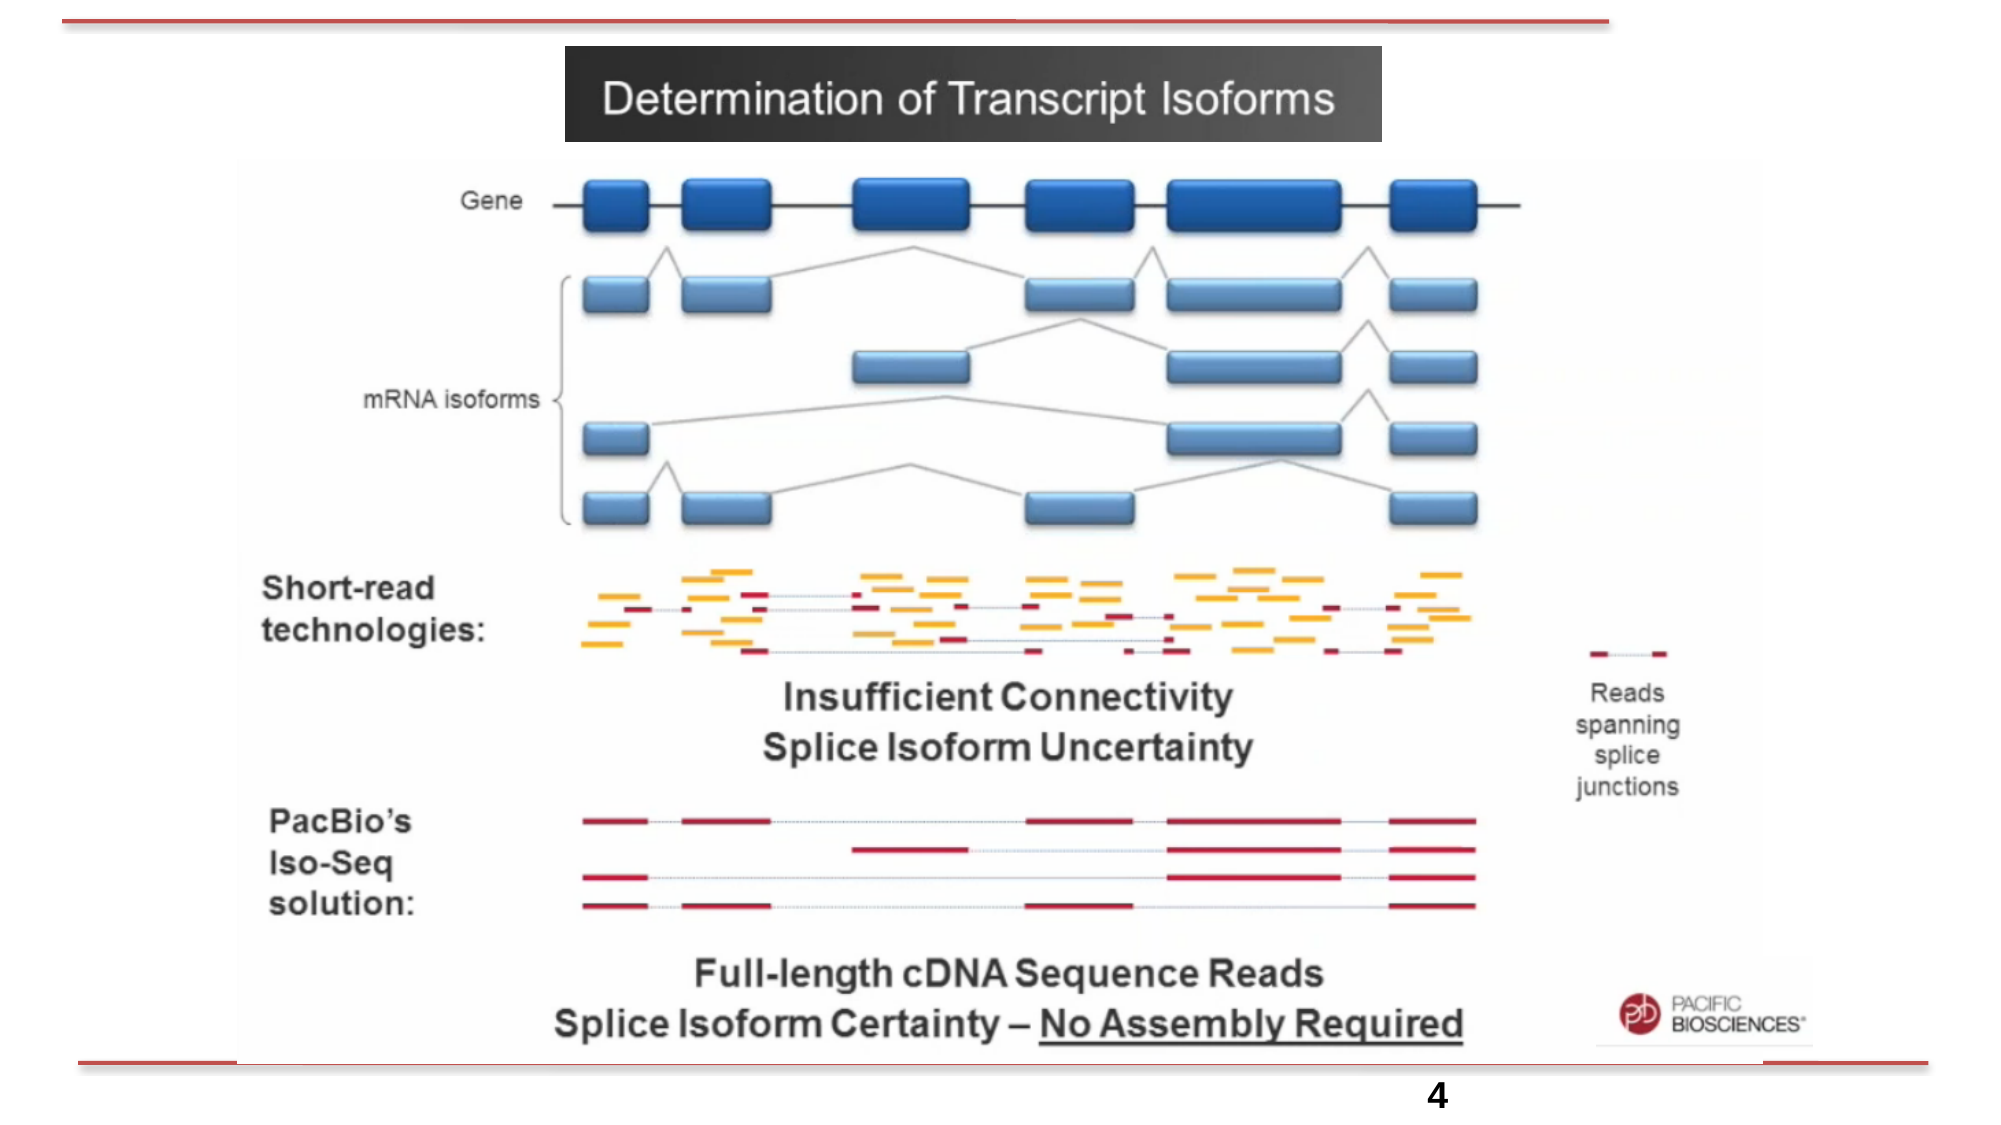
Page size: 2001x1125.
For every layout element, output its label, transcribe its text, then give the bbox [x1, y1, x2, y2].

picture [237, 159, 1813, 1064]
slide_number 4 [1412, 1063, 1863, 1124]
picture [565, 45, 1382, 142]
